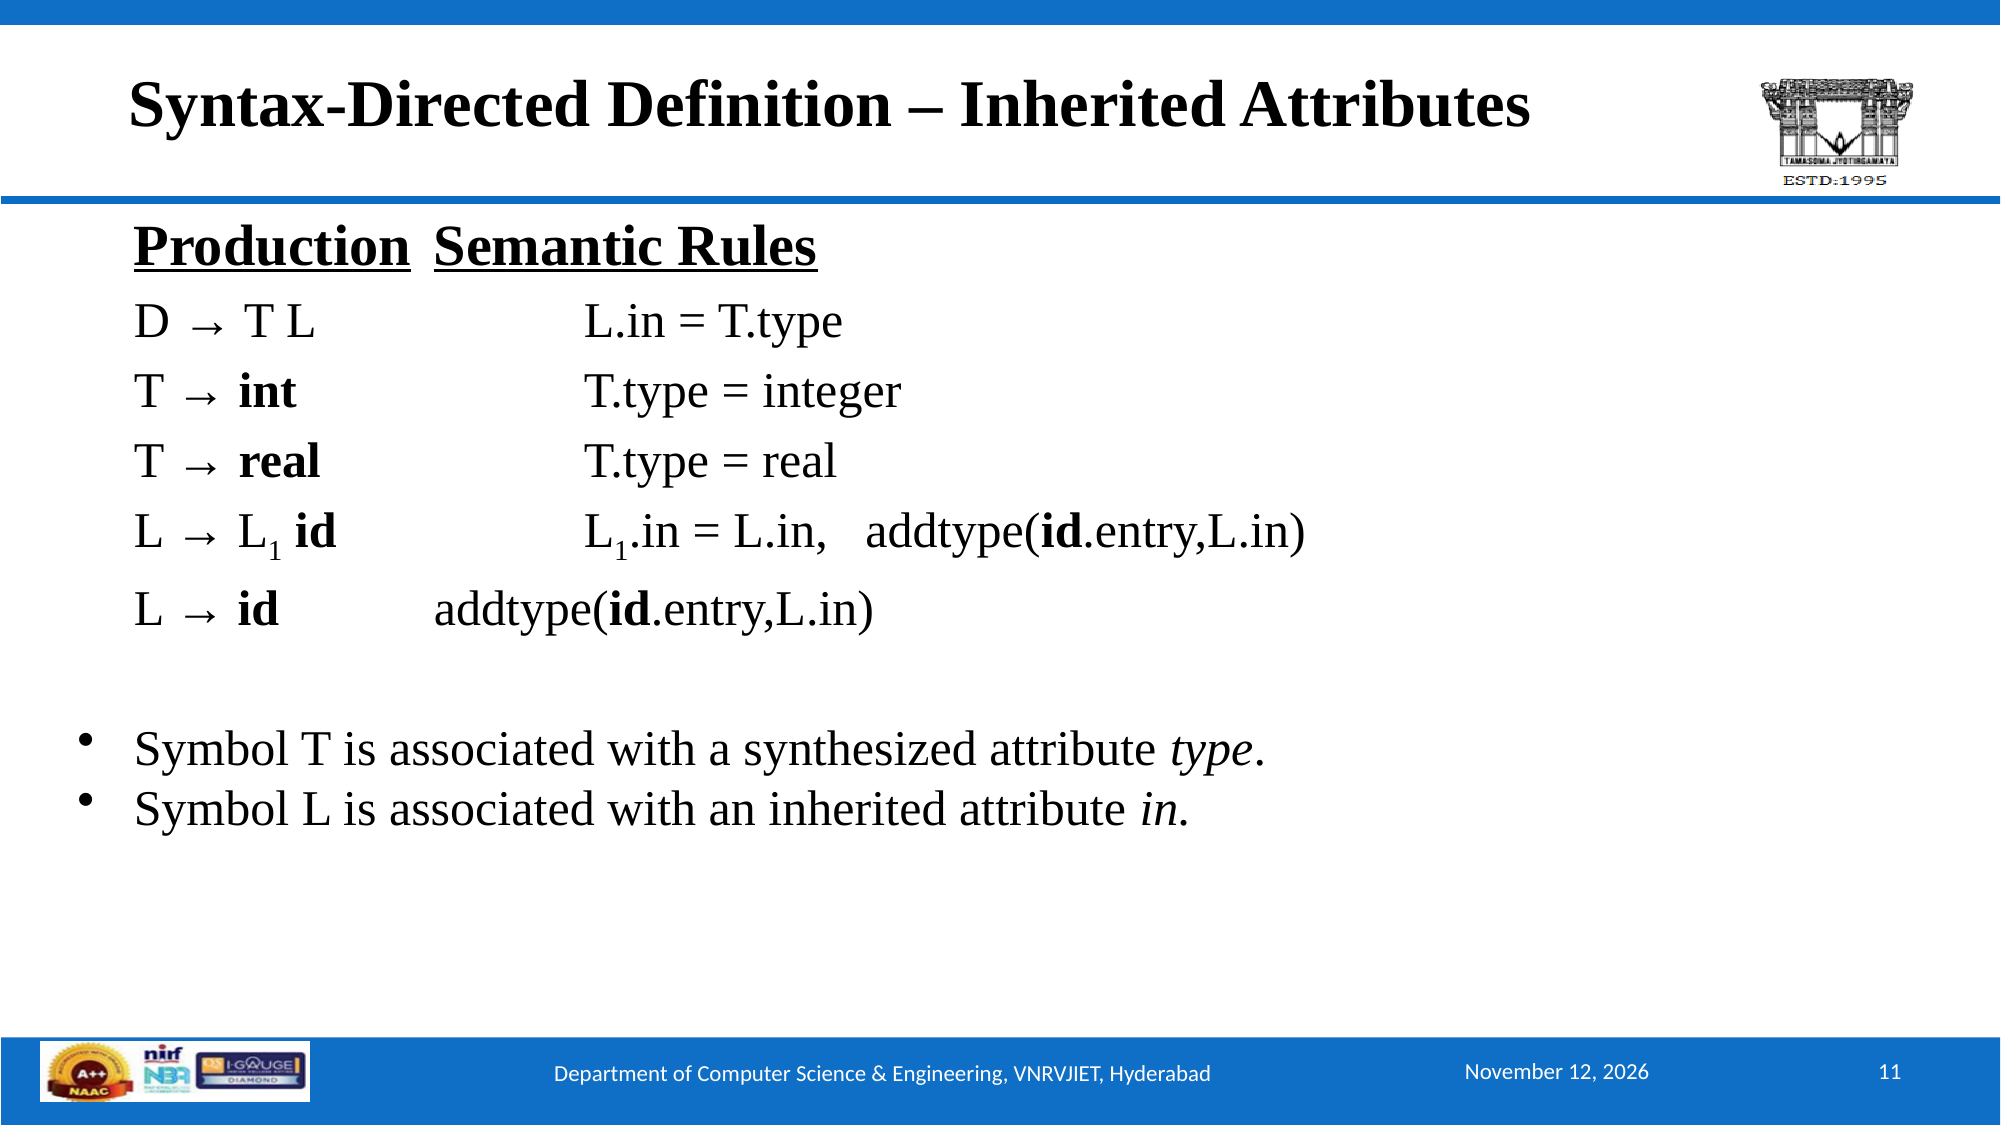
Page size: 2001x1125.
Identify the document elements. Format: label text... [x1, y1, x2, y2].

text_box Production Semantic Rules D → T L L.in = T.type T → int T.type = integer T → real T.type = real L → L1 id L1.in = L.in, addtype(id.entry,L.in) L → id addtype(id.entry,L.in) Symbol T is associated with a synthesized attribute type. Symbol L is associated with an inherited attribute in. [62, 199, 1963, 1038]
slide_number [1449, 1040, 1734, 1100]
picture [1749, 70, 1934, 194]
footer Department of Computer Science & Engineering, VNRVJIET, Hyderabad [333, 1041, 1434, 1102]
picture [40, 1041, 310, 1102]
slide_number 11 [1749, 1040, 1917, 1100]
text_box Syntax-Directed Definition – Inherited Attributes [62, 24, 1600, 175]
